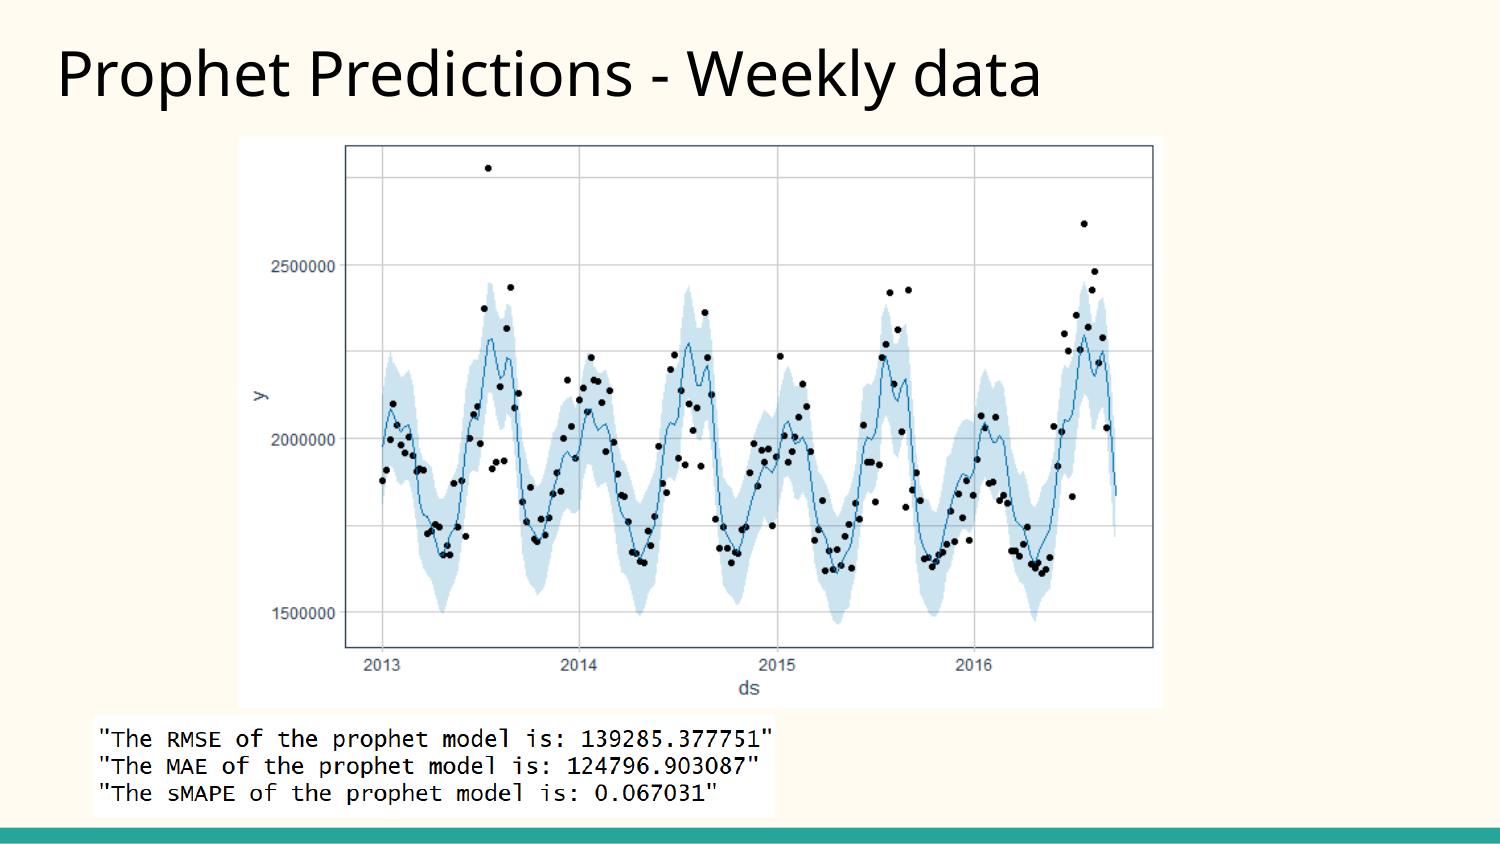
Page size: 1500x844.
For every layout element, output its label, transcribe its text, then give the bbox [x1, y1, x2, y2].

title Prophet Predictions - Weekly data [41, 19, 1439, 120]
picture [93, 715, 776, 817]
picture [237, 136, 1163, 708]
